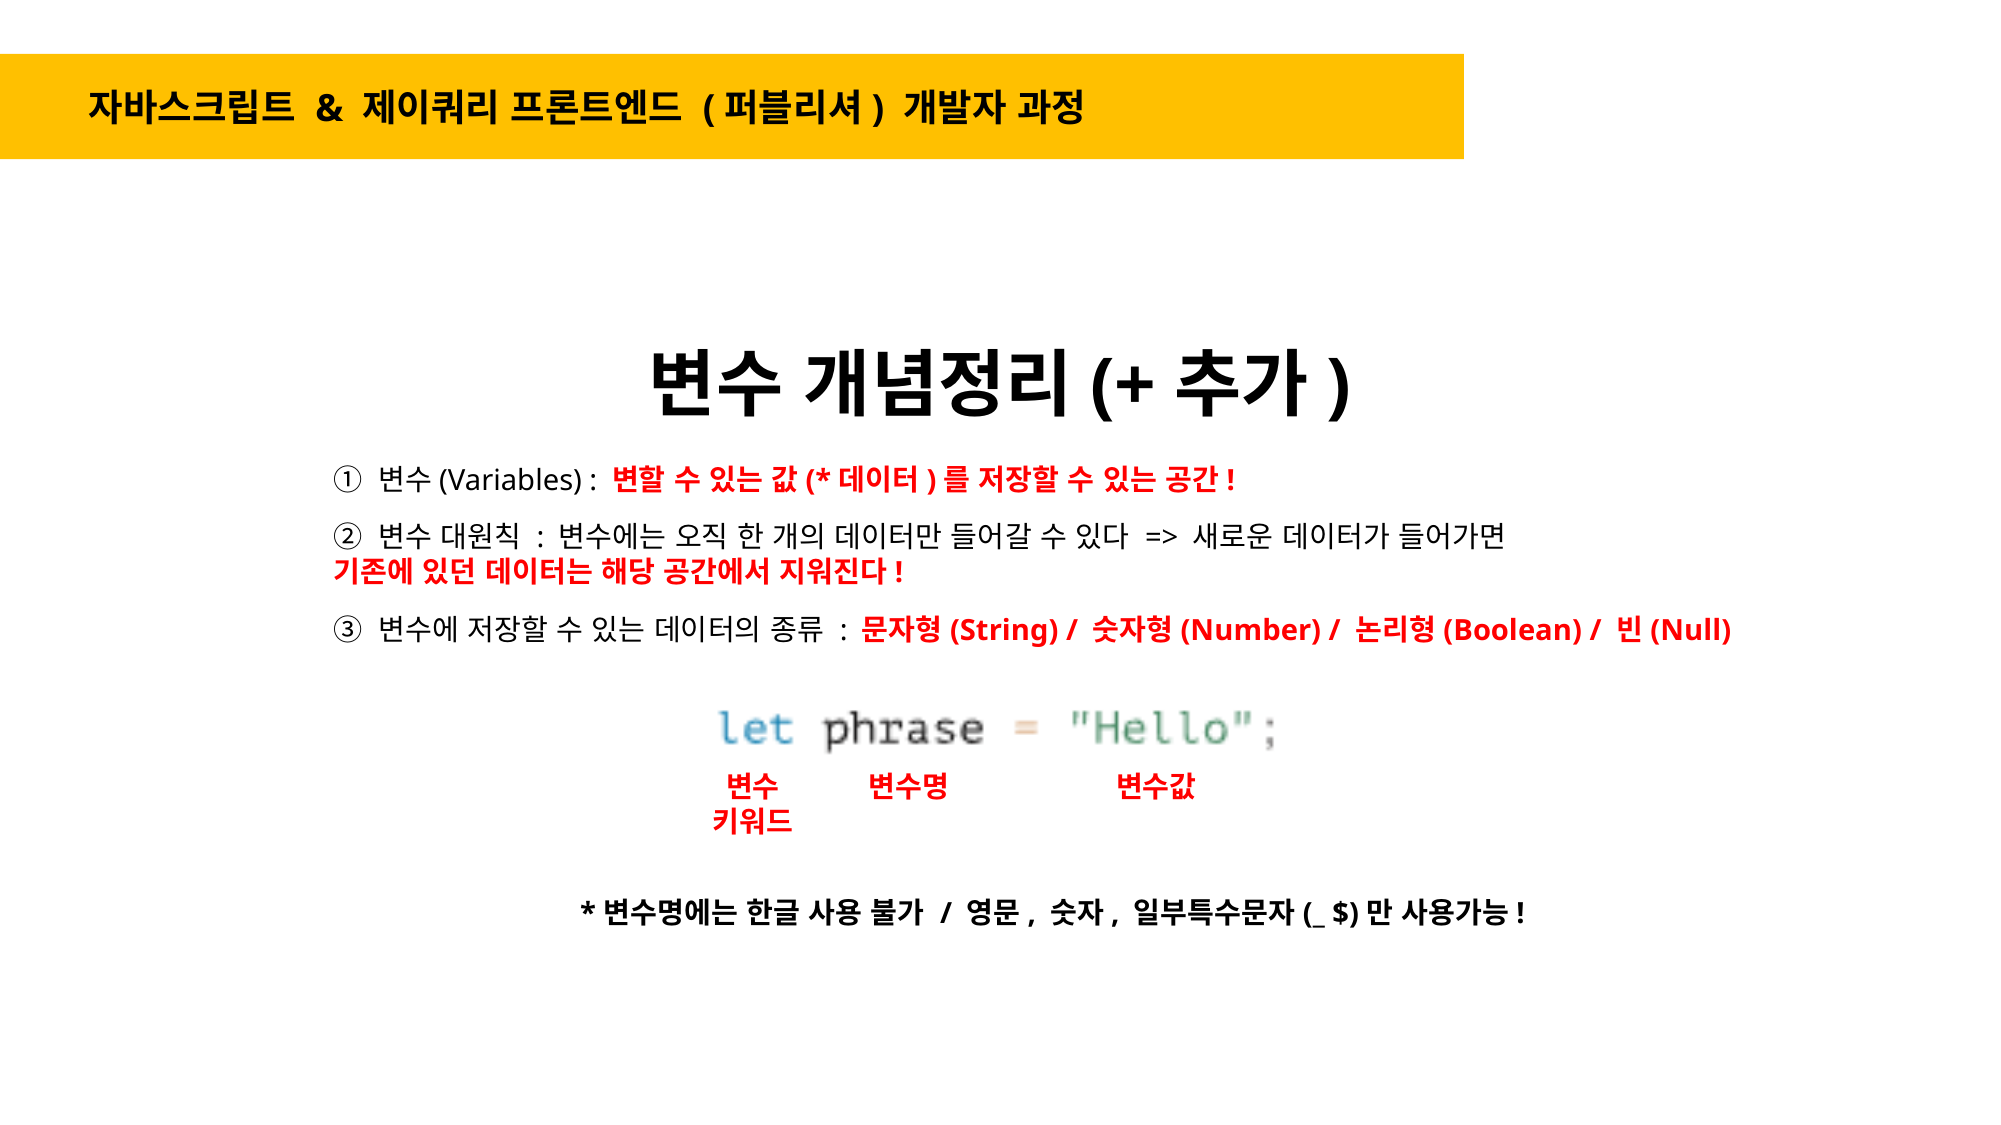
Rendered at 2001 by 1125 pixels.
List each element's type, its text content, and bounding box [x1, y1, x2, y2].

text_box 변수 키워드 [684, 787, 822, 846]
text_box 변수값 [1068, 787, 1245, 811]
text_box ③ 변수에 저장할 수 있는 데이터의 종류 : 문자형(String) / 숫자형(Number) / 논리형(Boolean) / 빈(Null) [319, 603, 1786, 654]
text_box ② 변수 대원칙 : 변수에는 오직 한 개의 데이터만 들어갈 수 있다 => 새로운 데이터가 들어가면 기존에 있던 데이터는 해당 공간에서 지워진다! [319, 510, 1681, 596]
text_box *변수명에는 한글 사용 불가 / 영문, 숫자, 일부특수문자(_ $)만 사용가능! [319, 886, 1786, 937]
text_box ① 변수(Variables) : 변할 수 있는 값(*데이터)를 저장할 수 있는 공간! [319, 453, 1681, 504]
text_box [0, 53, 1464, 160]
picture [684, 670, 1316, 787]
text_box 변수 개념정리(+추가) [368, 330, 1632, 433]
text_box 변수명 [821, 787, 998, 811]
